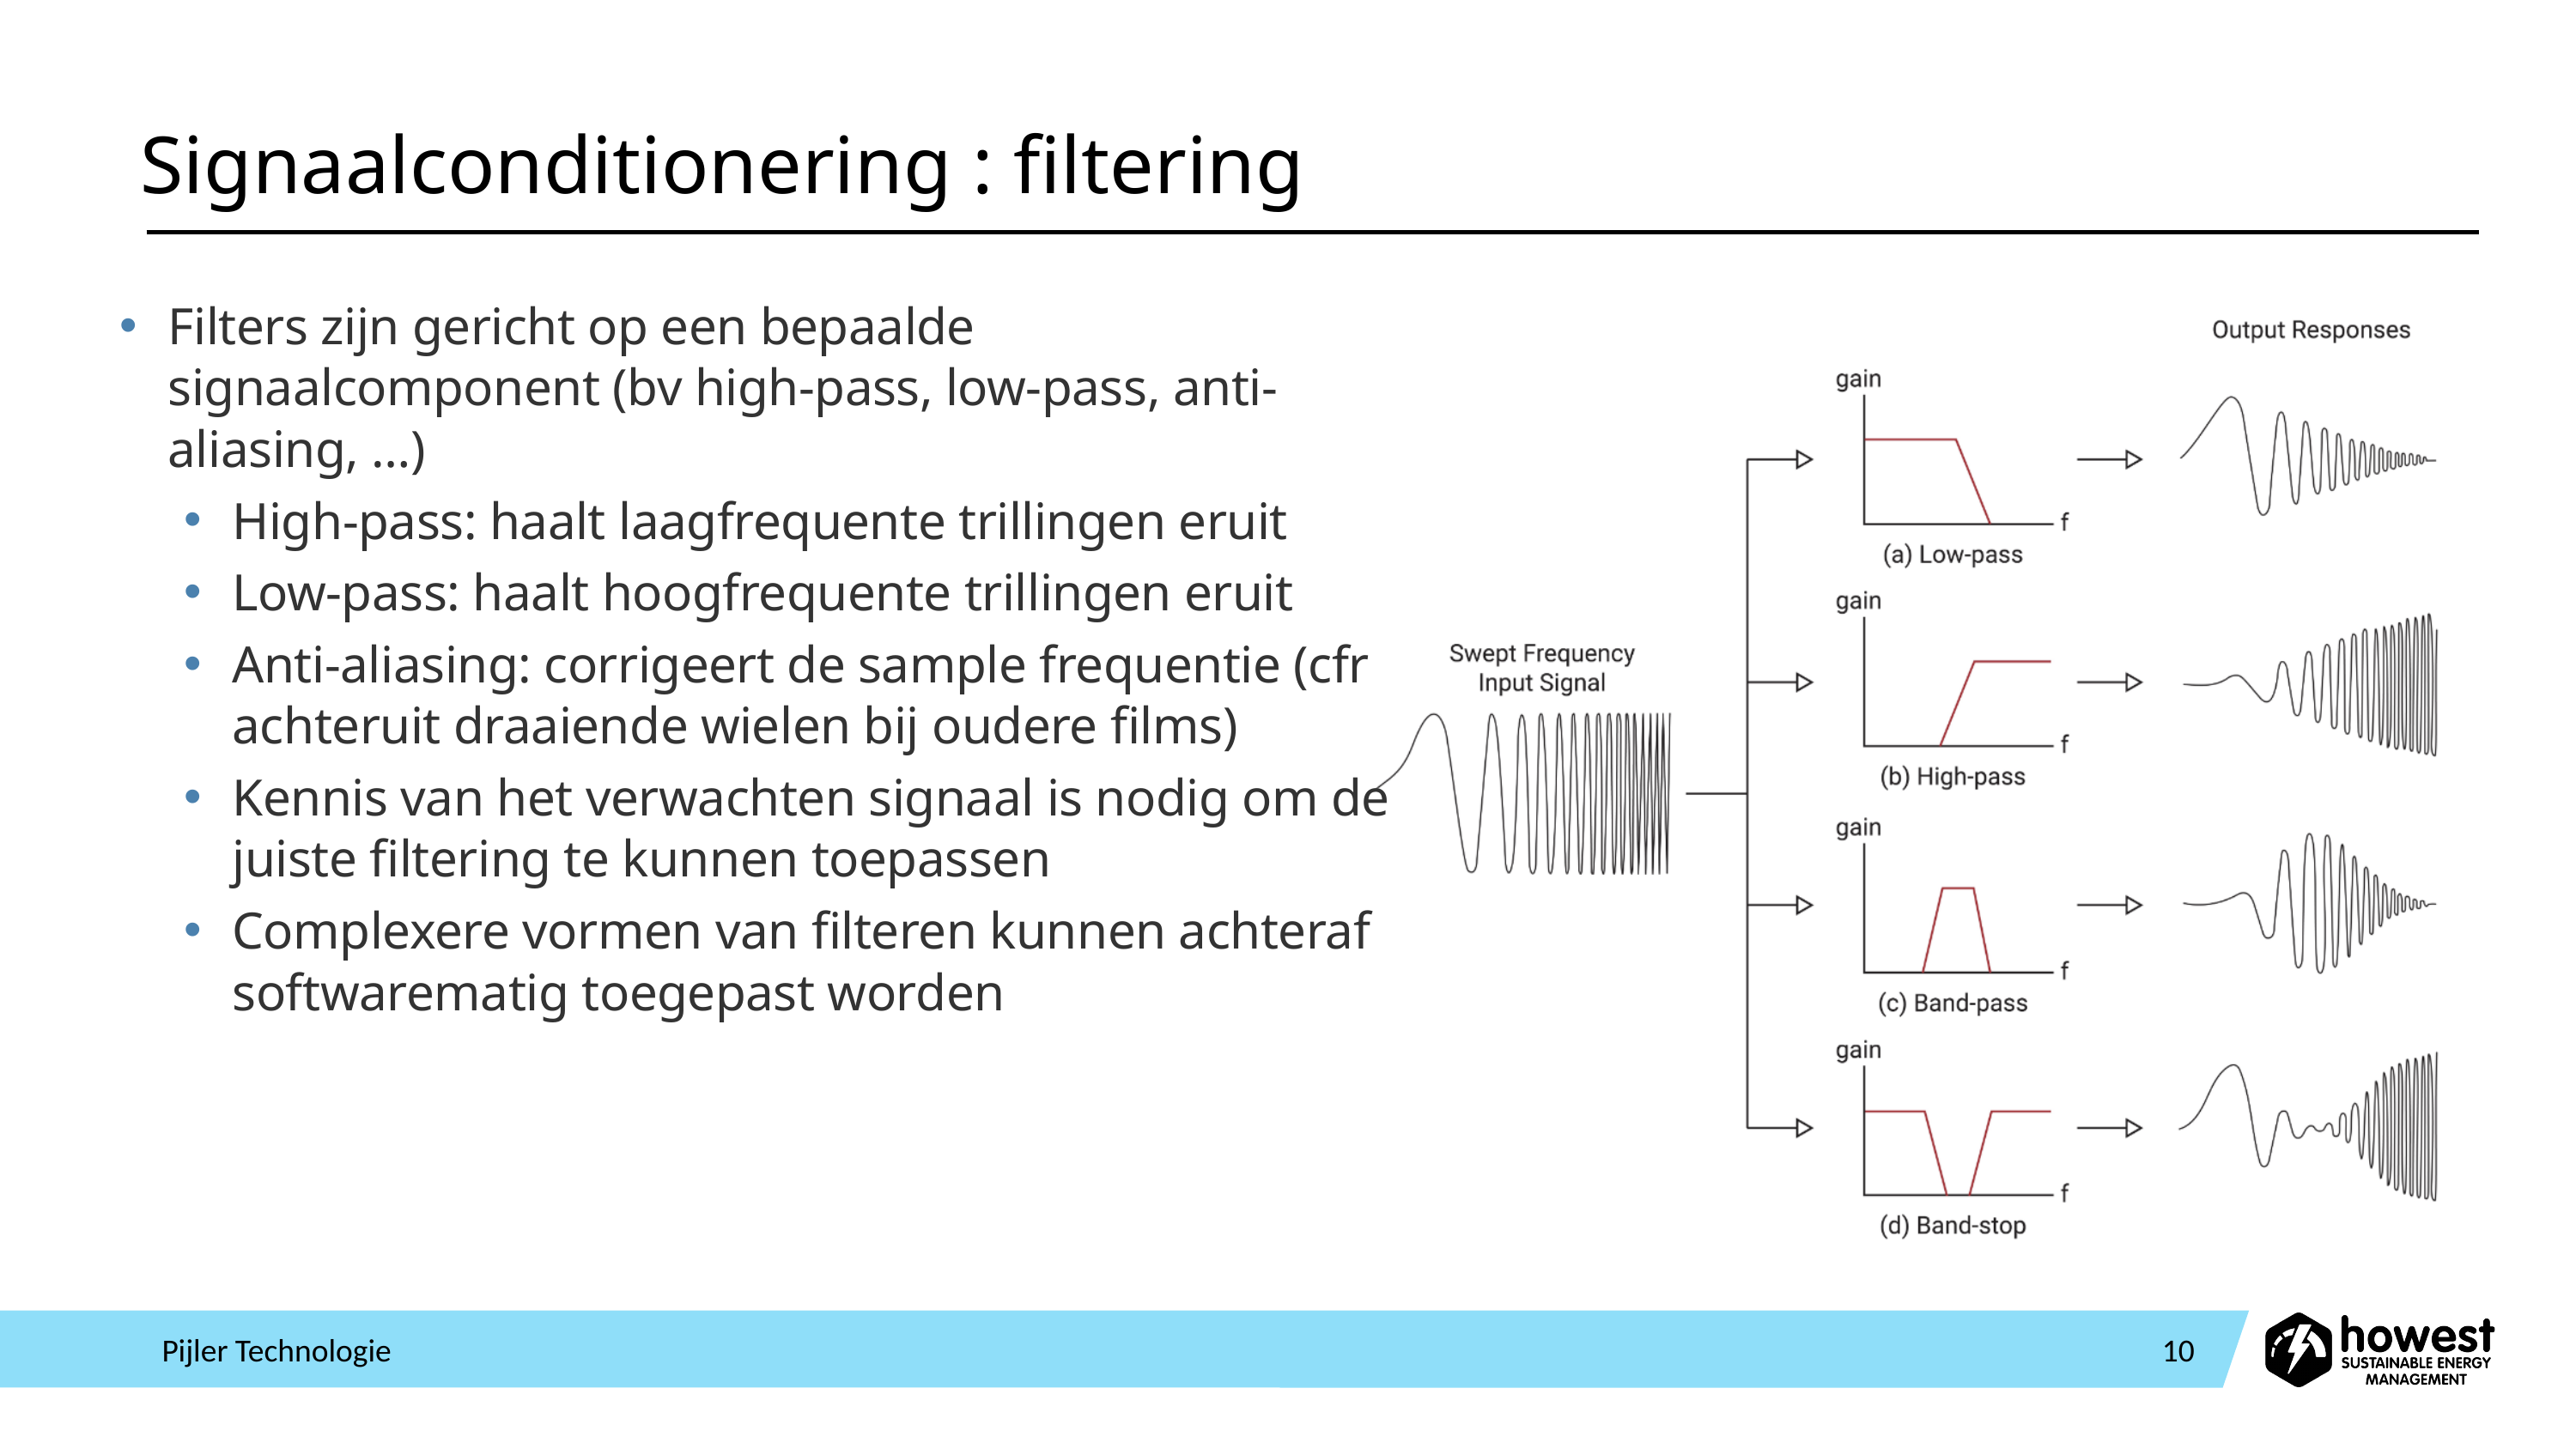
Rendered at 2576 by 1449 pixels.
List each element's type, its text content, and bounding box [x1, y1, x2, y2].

slide_number 10 [1676, 1310, 2208, 1388]
title Signaalconditionering : filtering [140, 124, 2476, 215]
list Filters zijn gericht op een bepaalde signaalcomponent (bv high-pass, low-pass, anti-aliasing, …) High-pass: haalt laagfrequente trillingen eruit Low-pass: haalt hoogfrequente trillingen eruit Anti-aliasing: corrigeert de sample frequentie (cfr achteruit draaiende wielen bij oudere films) Kennis van het verwachten signaal is nodig om de juiste filtering te kunnen toepassen Complexere vormen van filteren kunnen achteraf softwarematig toegepast worden [68, 287, 1325, 1147]
picture [2265, 1313, 2495, 1387]
slide_number Pijler Technologie [149, 1310, 729, 1388]
picture [1325, 276, 2532, 1246]
